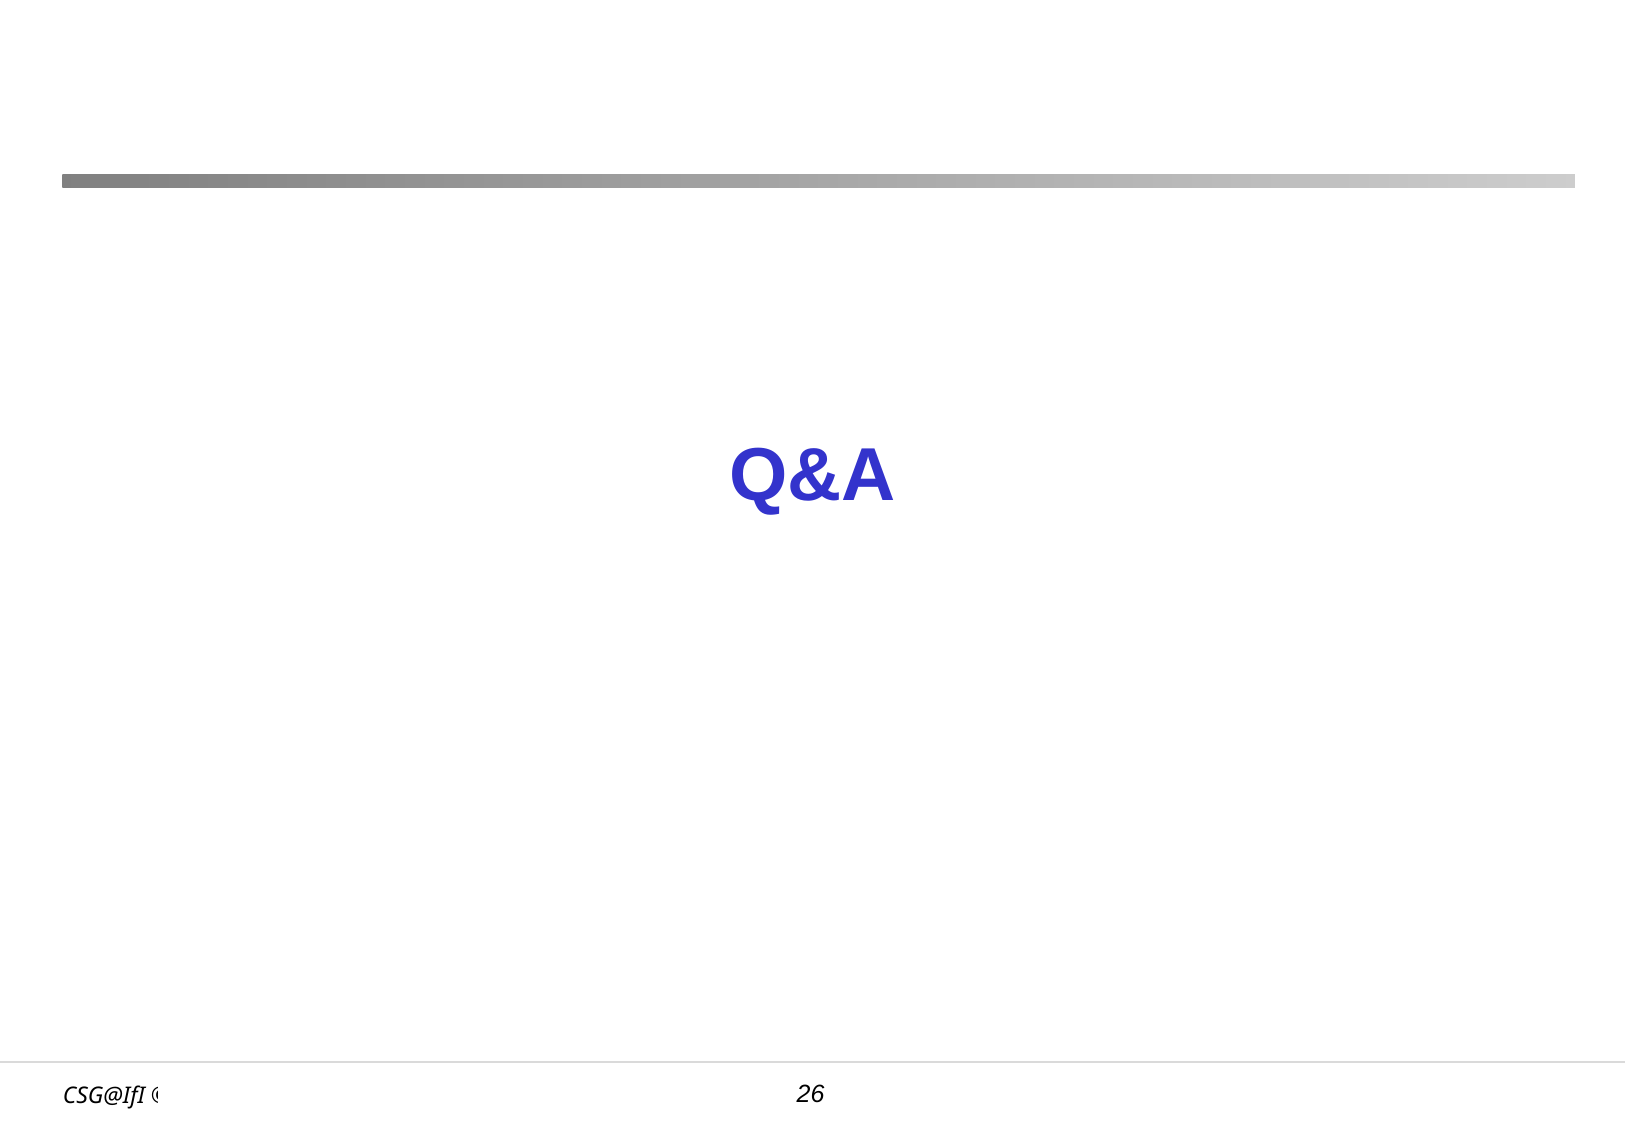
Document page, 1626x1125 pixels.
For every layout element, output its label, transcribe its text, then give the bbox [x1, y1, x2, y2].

title Q&A [121, 349, 1504, 591]
slide_number ‹#› [473, 1062, 840, 1123]
